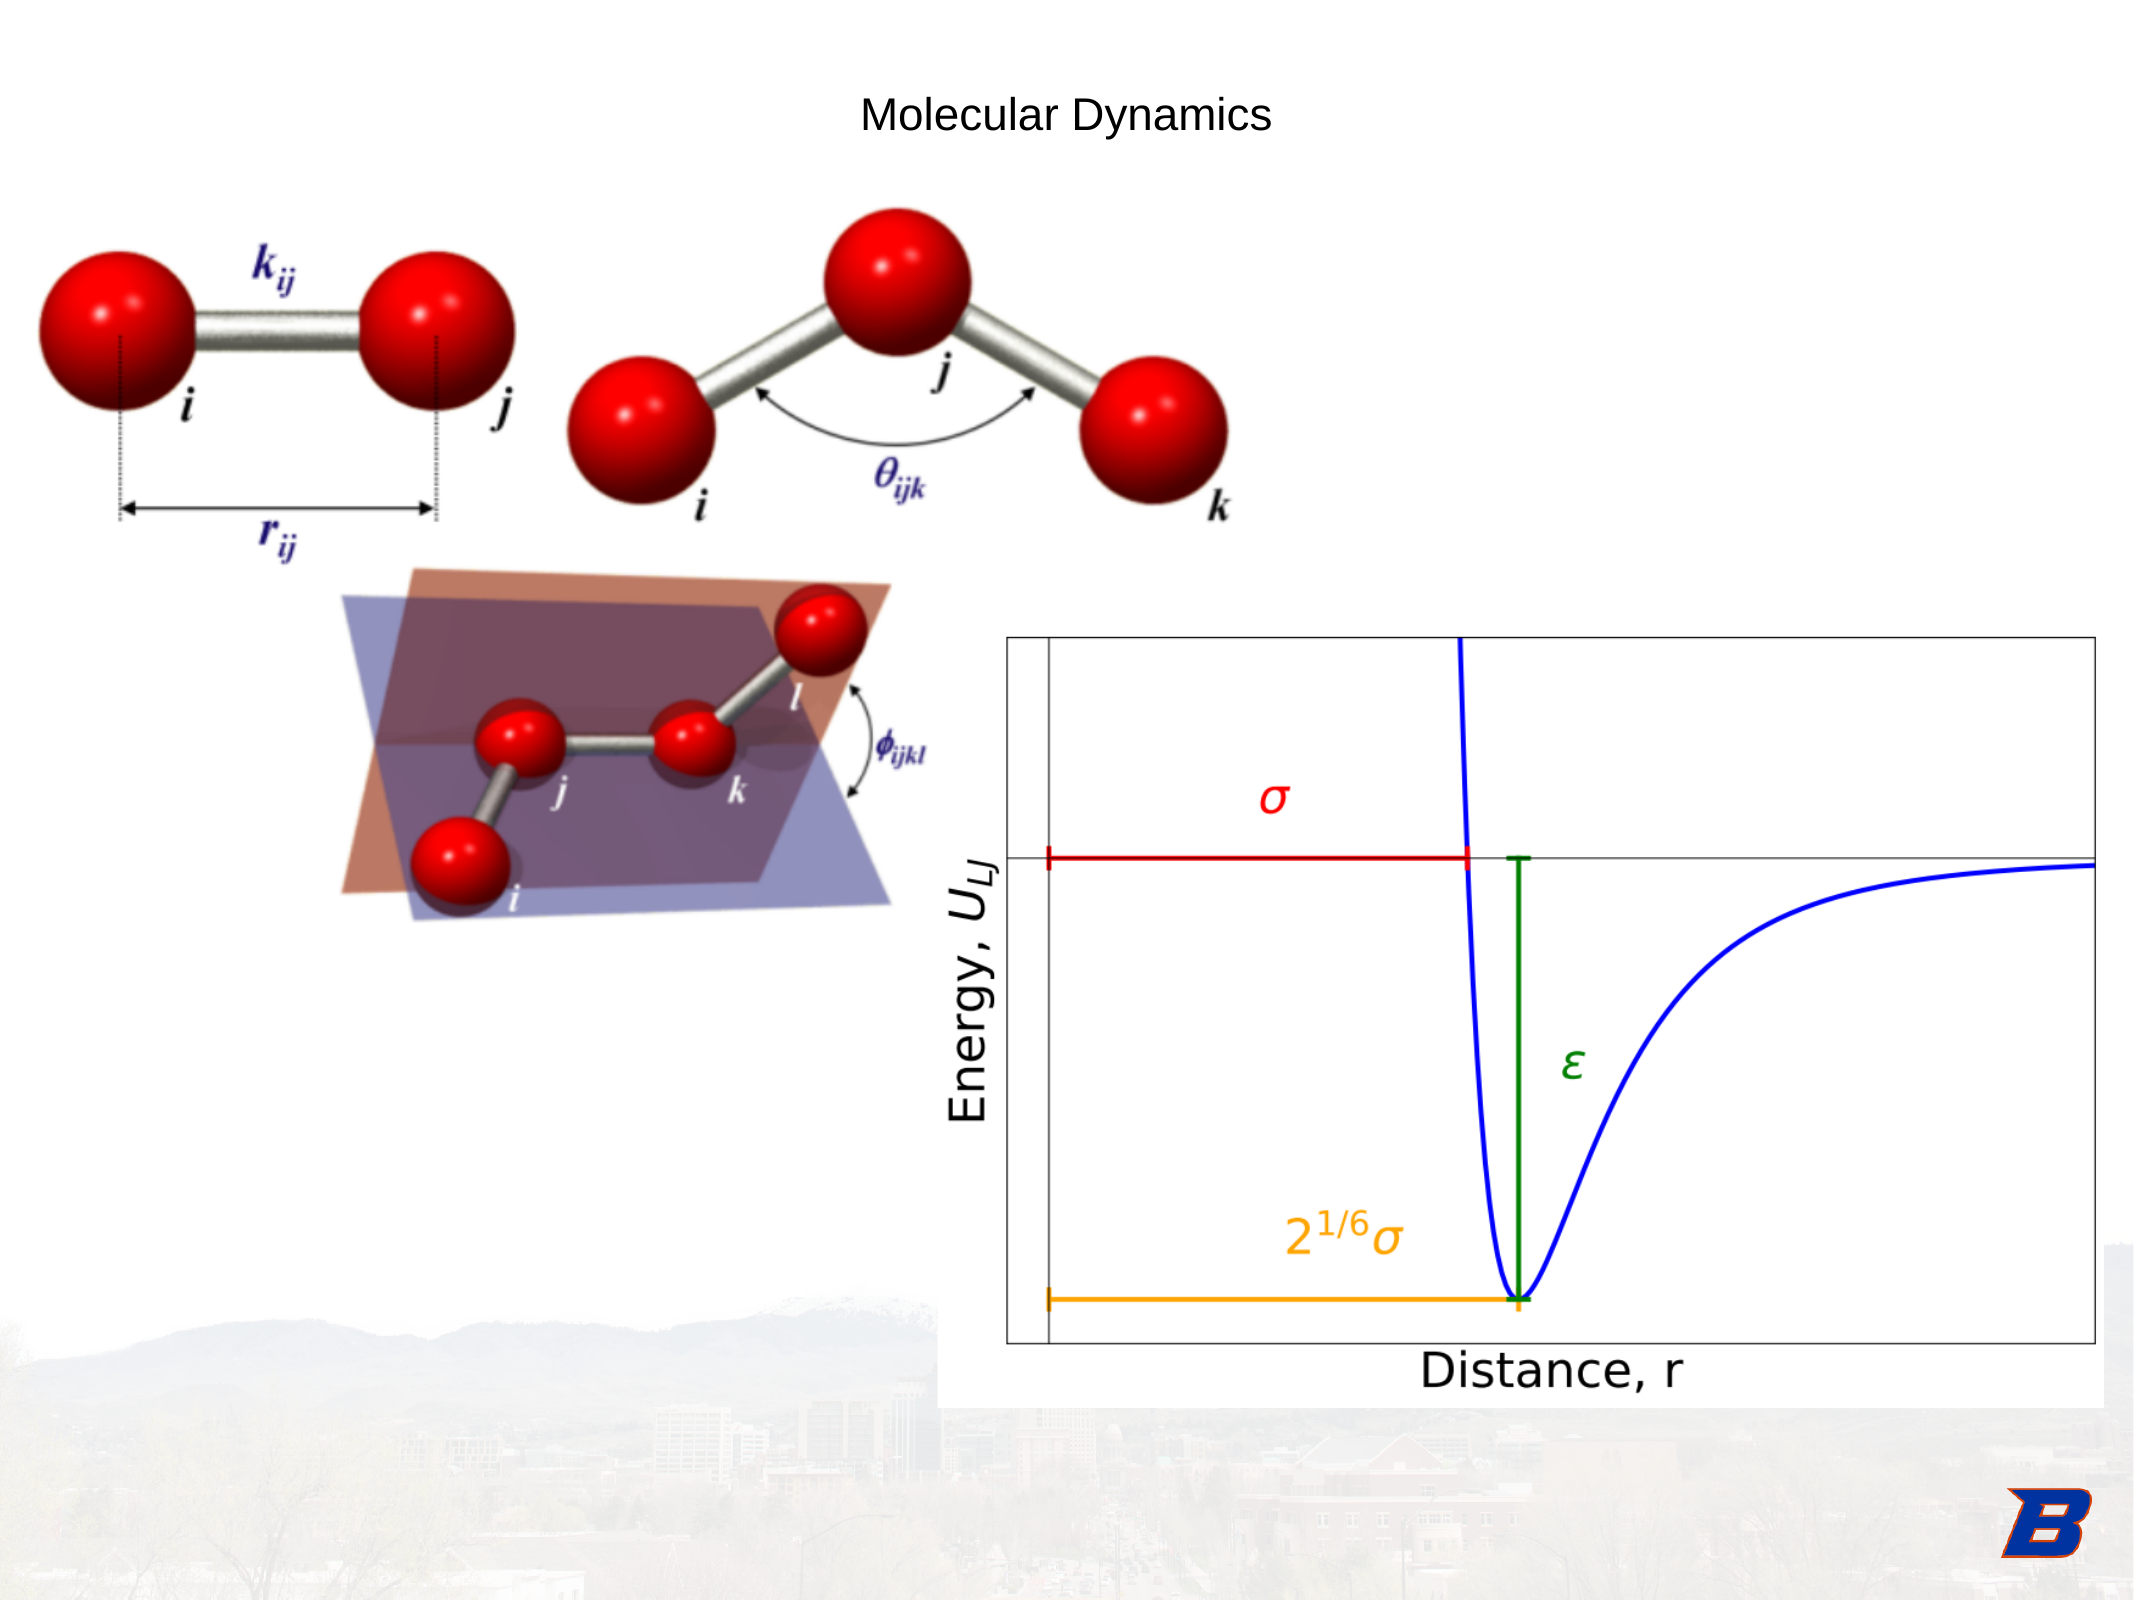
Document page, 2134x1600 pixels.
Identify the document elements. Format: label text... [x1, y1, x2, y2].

picture [0, 0, 2134, 1600]
list Molecular Dynamics [853, 79, 1281, 146]
